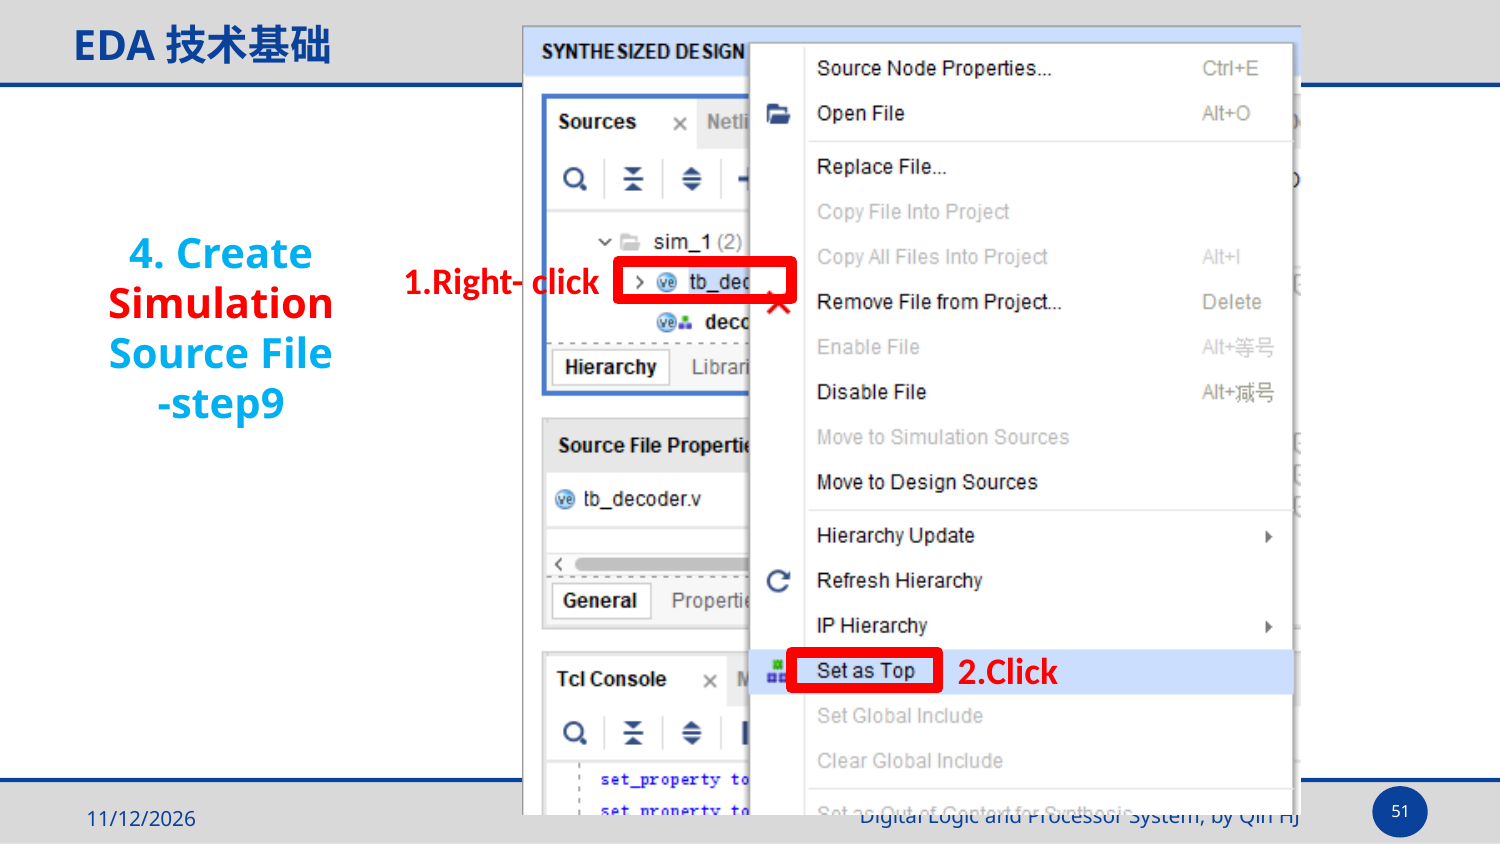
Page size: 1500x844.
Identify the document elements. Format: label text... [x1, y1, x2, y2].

picture [521, 24, 1301, 815]
text_box 4. Create Simulation Source File -step9 [43, 169, 399, 483]
text_box 1.Right- click [399, 251, 516, 309]
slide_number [75, 797, 425, 843]
text_box EDA技术基础 [58, 11, 1132, 88]
slide_number 51 [1364, 790, 1437, 836]
